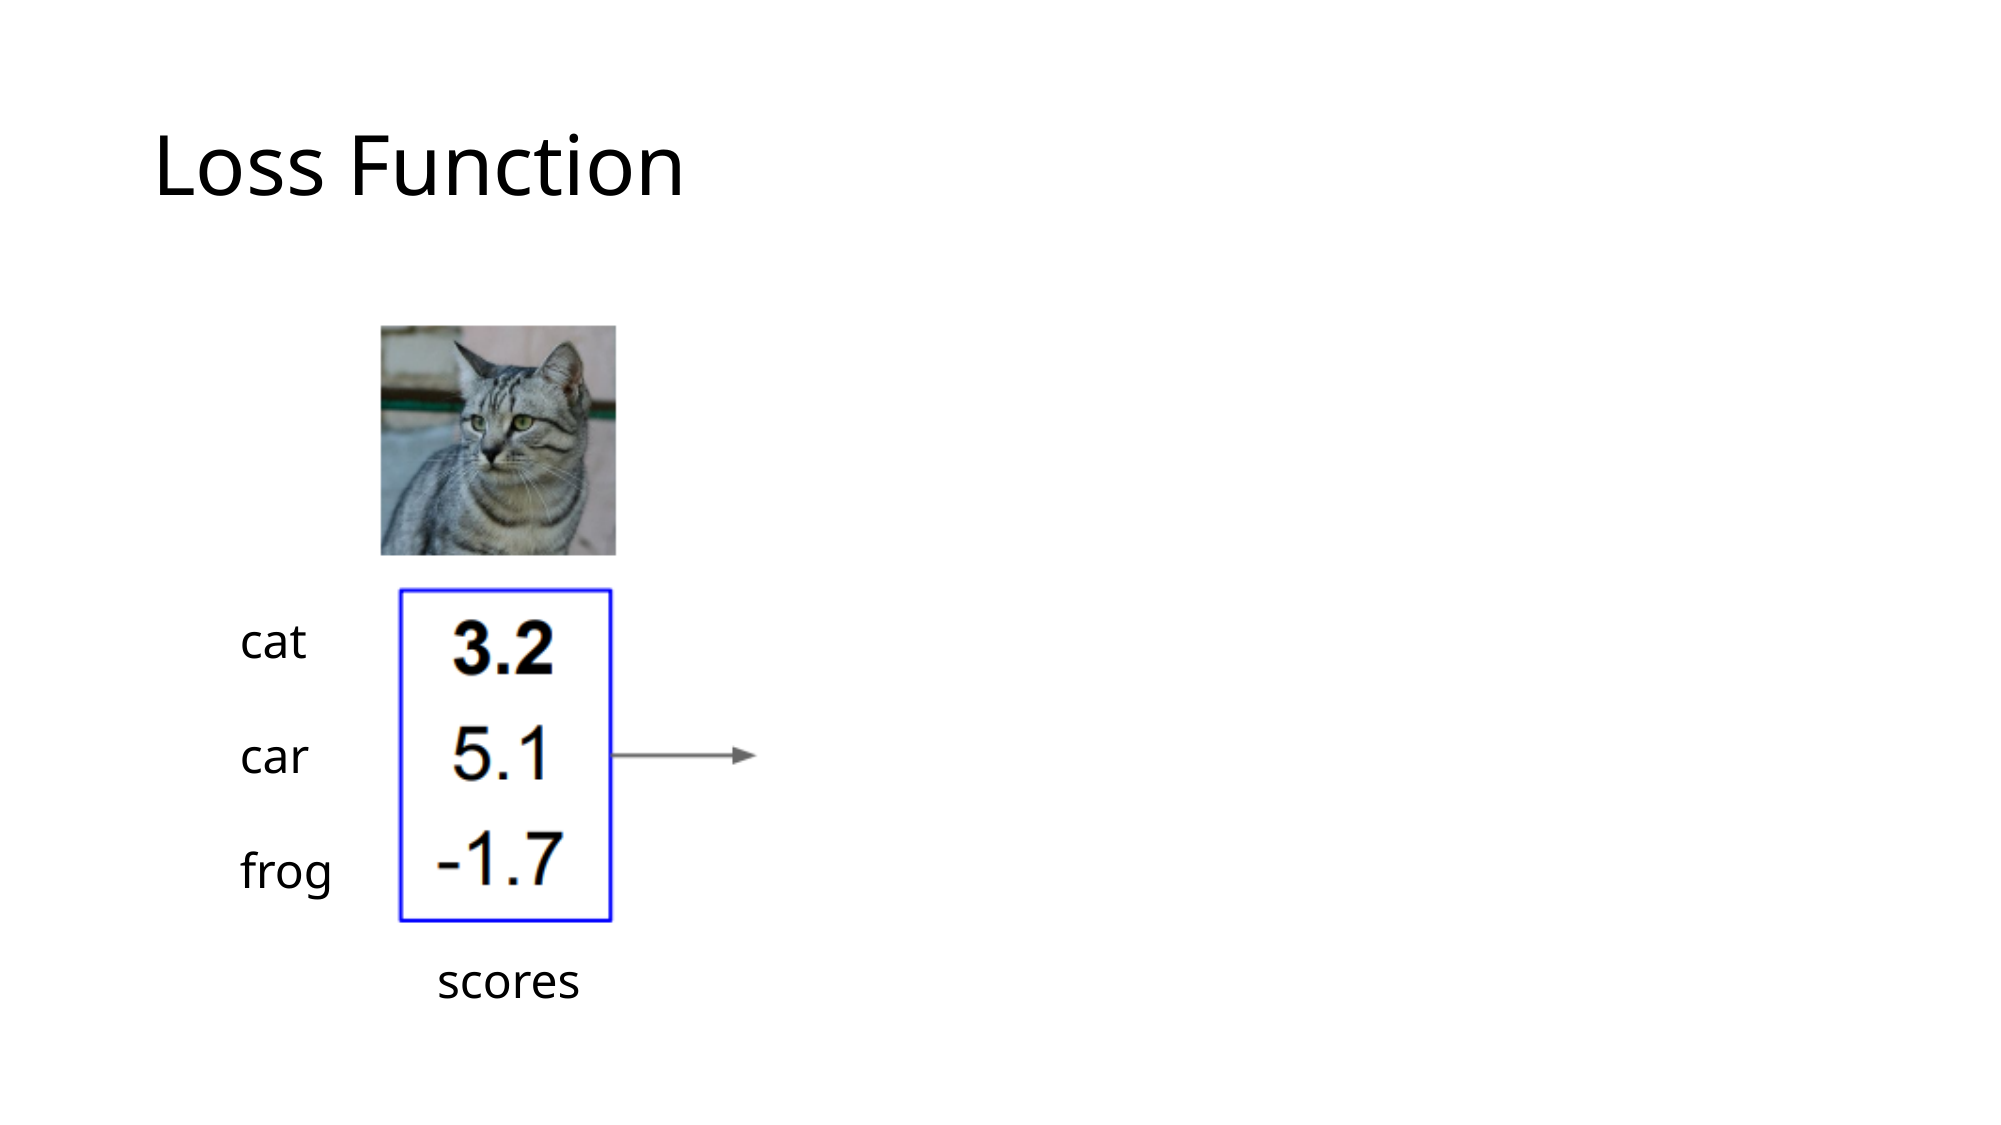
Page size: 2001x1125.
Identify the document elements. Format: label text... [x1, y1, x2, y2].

text_box cat car frog [225, 603, 349, 906]
picture [355, 296, 768, 955]
title Loss Function [137, 59, 1863, 278]
text_box scores [422, 955, 596, 1015]
